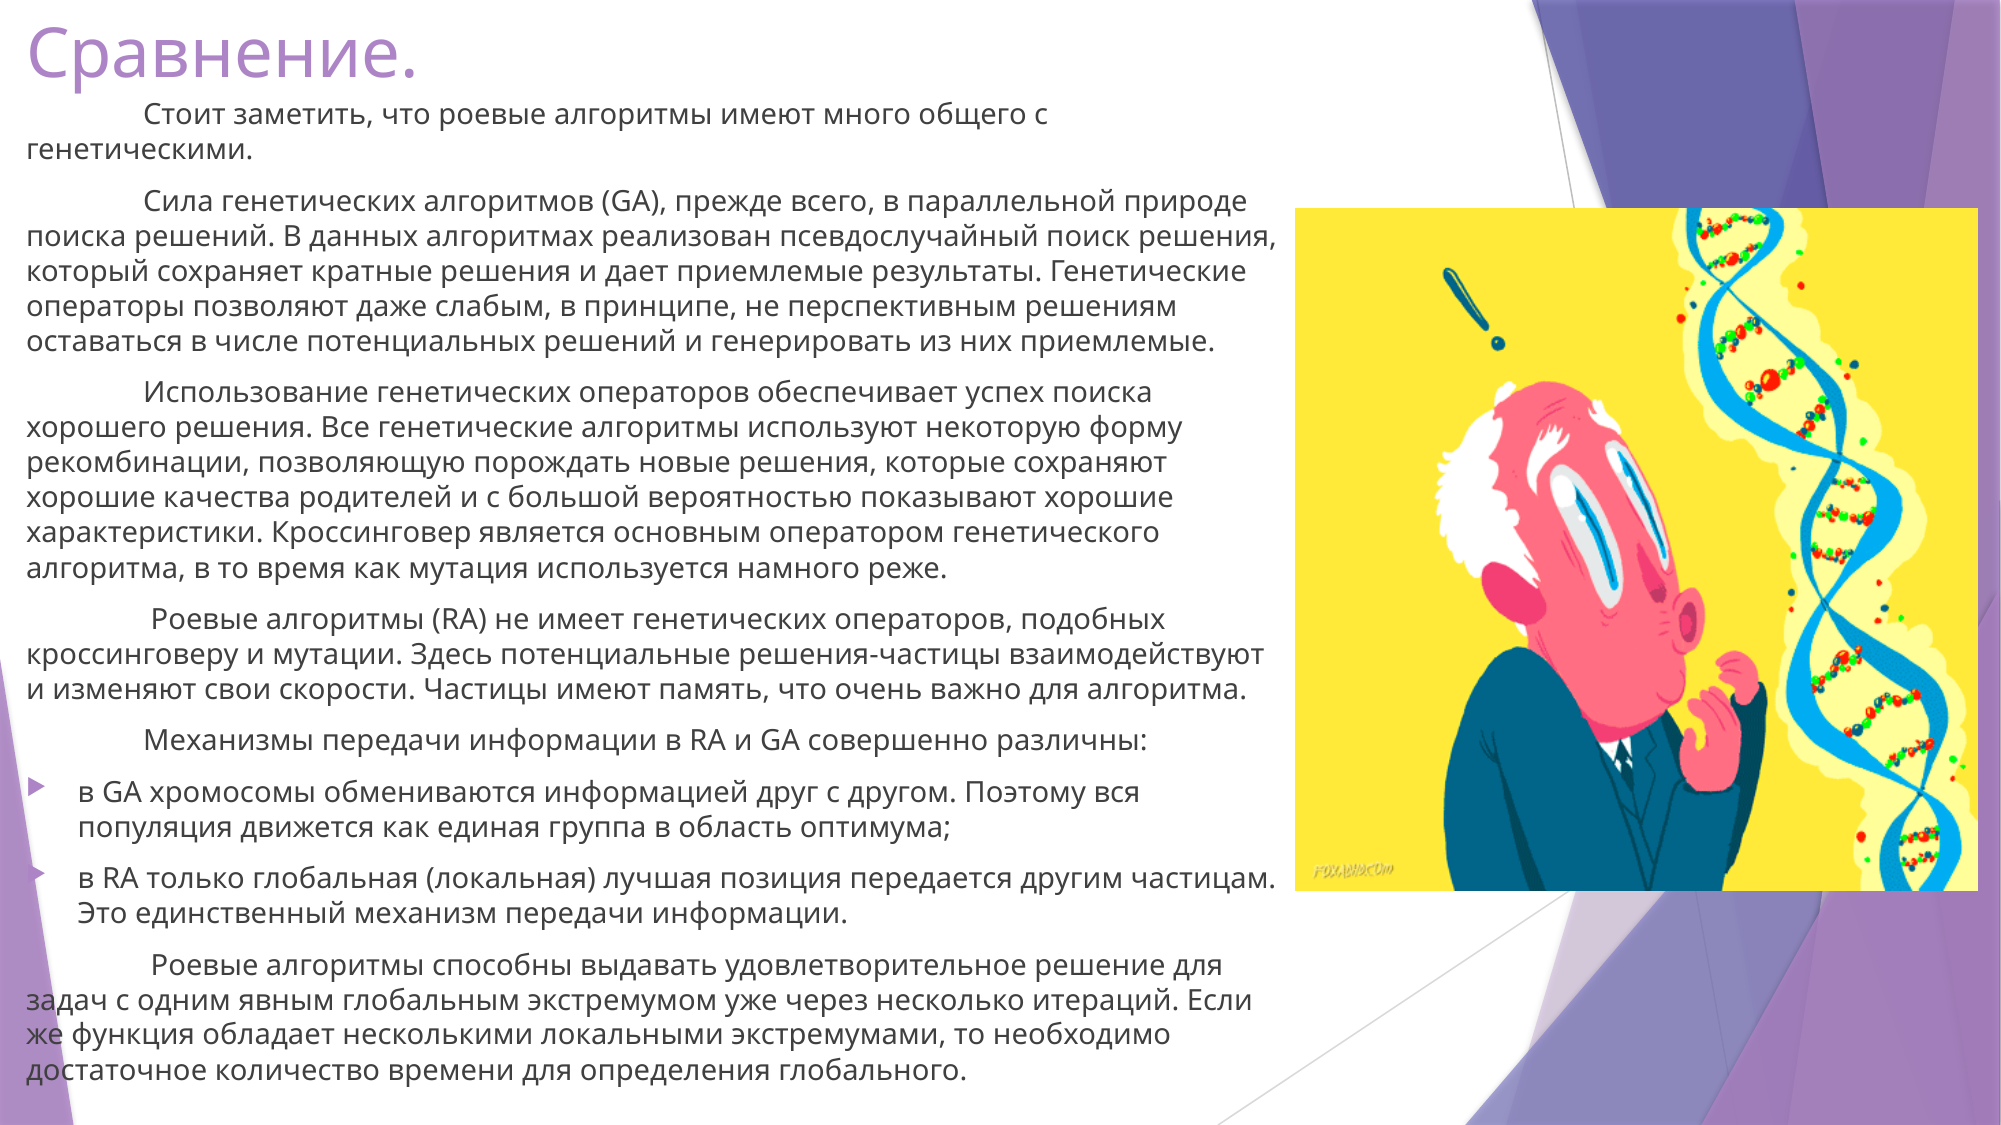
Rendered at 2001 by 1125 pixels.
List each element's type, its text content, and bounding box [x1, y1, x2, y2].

picture [1731, 208, 1978, 892]
picture [1626, 757, 1632, 768]
title Сравнение. [11, 0, 1422, 100]
picture [1294, 208, 1917, 892]
picture [1810, 609, 1934, 788]
picture [1899, 797, 1940, 892]
list Стоит заметить, что роевые алгоритмы имеют много общего с генетическими. Сила генетических алгоритмов (GA), прежде всего, в параллельной природе поиска решений. В данных алгоритмах реализован псевдослучайный поиск решения, который сохраняет кратные решения и дает приемлемые результаты. Генетические операторы позволяют даже слабым, в принципе, не перспективным решениям оставаться в числе потенциальных решений и генерировать из них приемлемые. Использование генетических операторов обеспечивает успех поиска хорошего решения. Все генетические алгоритмы используют некоторую форму рекомбинации, позволяющую порождать новые решения, которые сохраняют хорошие качества родителей и с большой вероятностью показывают хорошие характеристики. Кроссинговер является основным оператором генетического алгоритма, в то время как мутация используется намного реже. Роевые алгоритмы (RA) не имеет генетических операторов, подобных кроссинговеру и мутации. Здесь потенциальные решения-частицы взаимодействуют и изменяют свои скорости. Частицы имеют память, что очень важно для алгоритма. Механизмы передачи информации в RA и GA совершенно различны: в GA хромосомы обмениваются информацией друг с другом. Поэтому вся популяция движется как единая группа в область оптимума; в RА только глобальная (локальная) лучшая позиция передается другим частицам. Это единственный механизм передачи информации. Роевые алгоритмы способны выдавать удовлетворительное решение для задач с одним явным глобальным экстремумом уже через несколько итераций. Если же функция обладает несколькими локальными экстремумами, то необходимо достаточное количество времени для определения глобального. [11, 87, 1296, 1125]
picture [1713, 291, 1837, 453]
